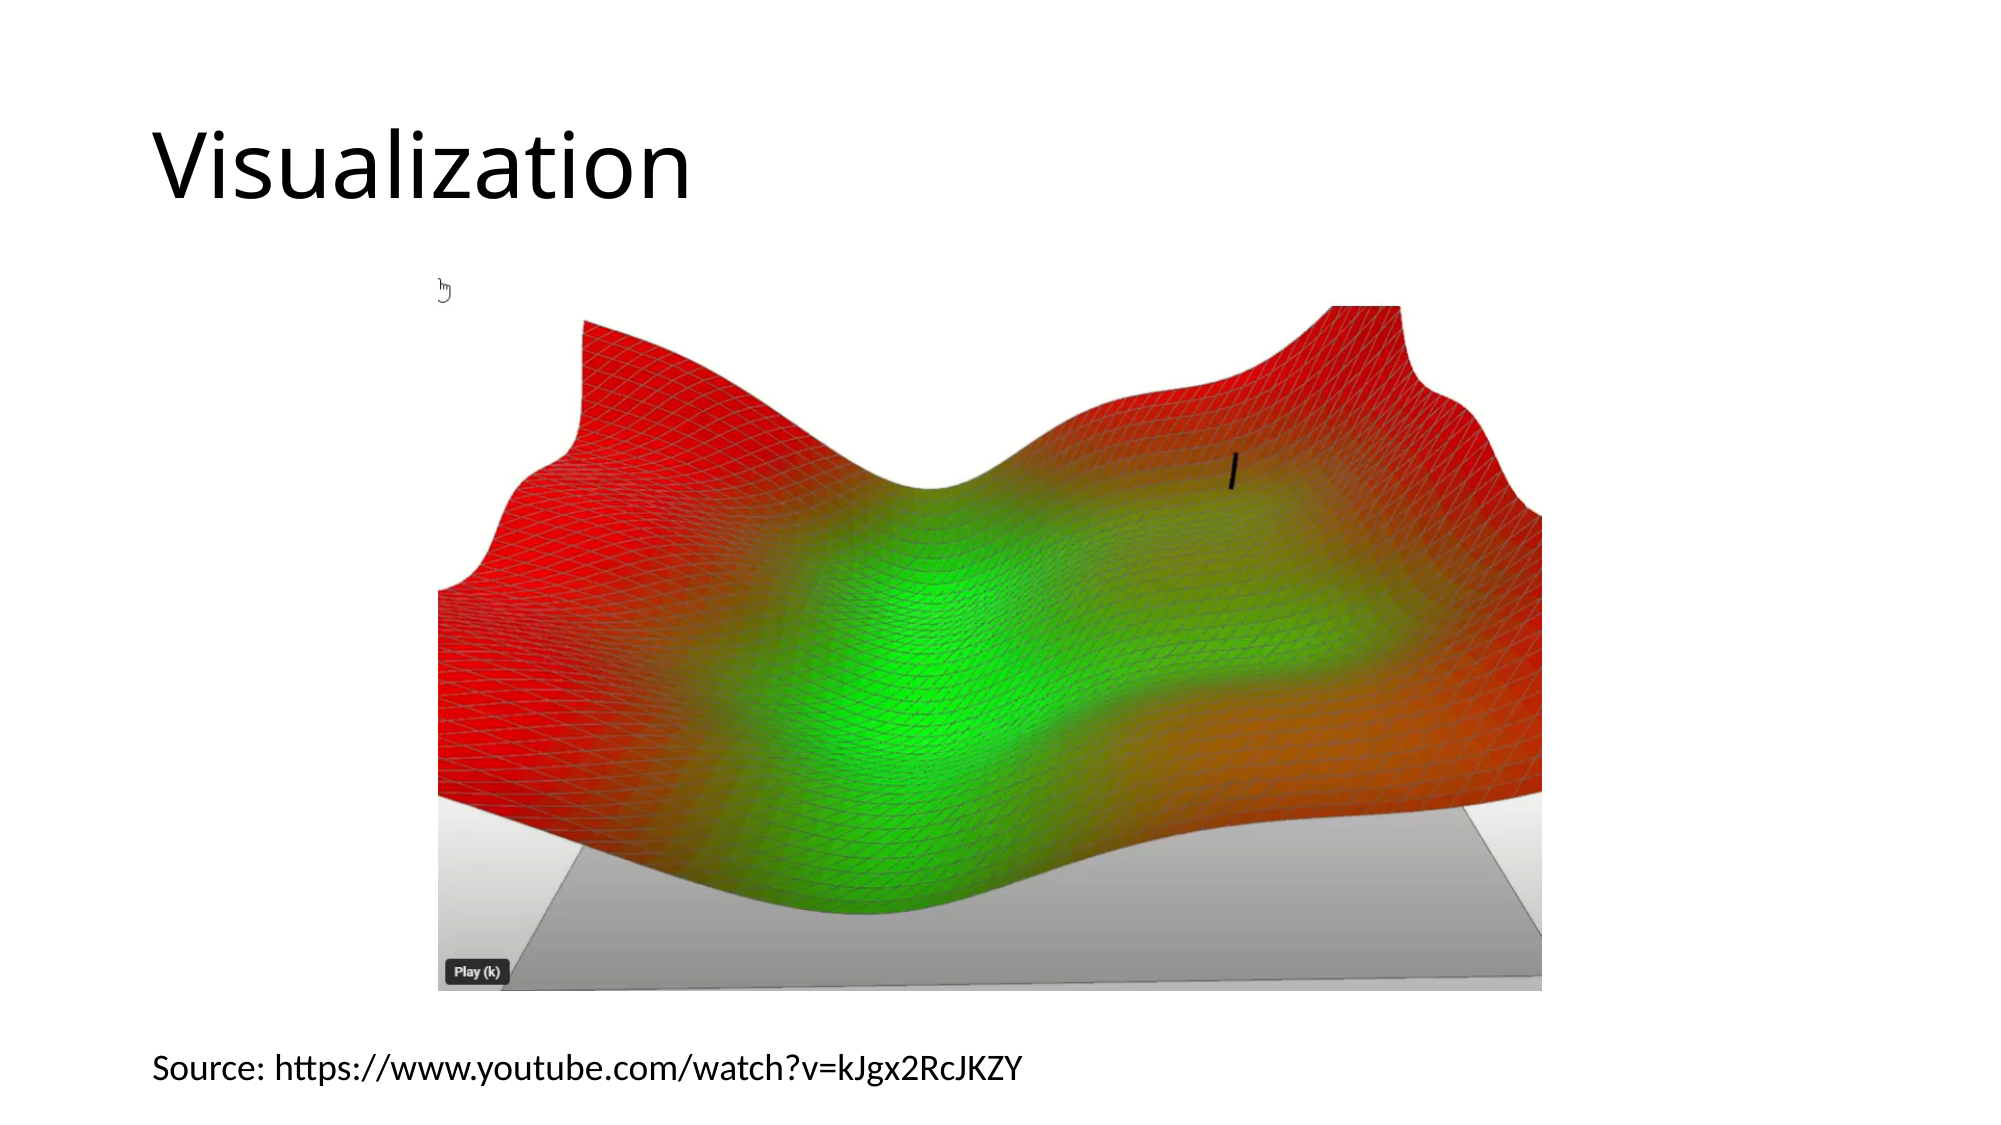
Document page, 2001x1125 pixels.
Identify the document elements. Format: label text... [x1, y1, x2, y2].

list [437, 277, 1543, 992]
title Visualization [137, 59, 1863, 278]
text_box Source: https://www.youtube.com/watch?v=kJgx2RcJKZY [137, 1035, 1138, 1096]
